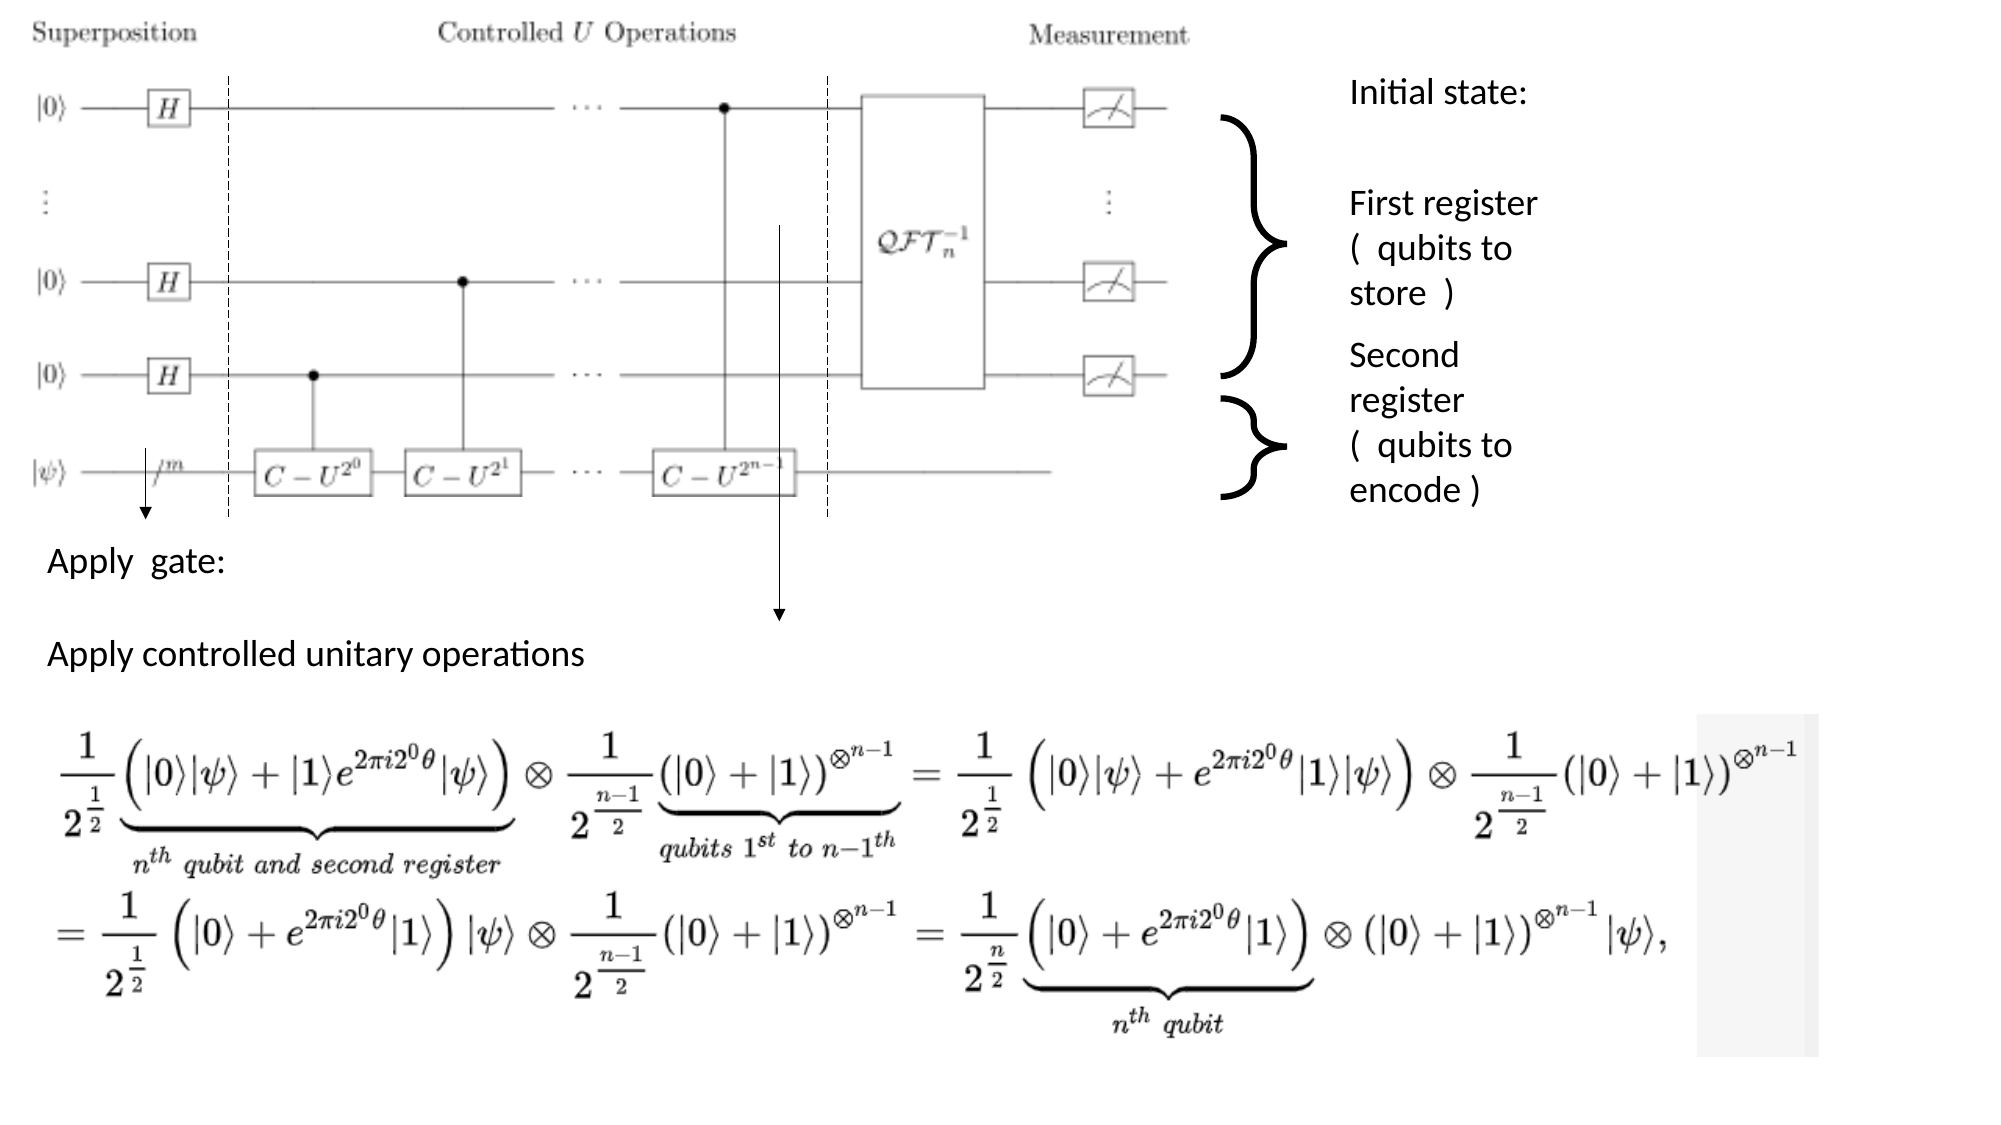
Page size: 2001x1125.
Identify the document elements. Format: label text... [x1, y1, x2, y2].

text_box Apply controlled unitary operations [32, 621, 748, 681]
picture [32, 20, 1190, 497]
text_box [1220, 116, 1287, 377]
picture [32, 714, 1819, 1057]
text_box [1220, 397, 1287, 498]
